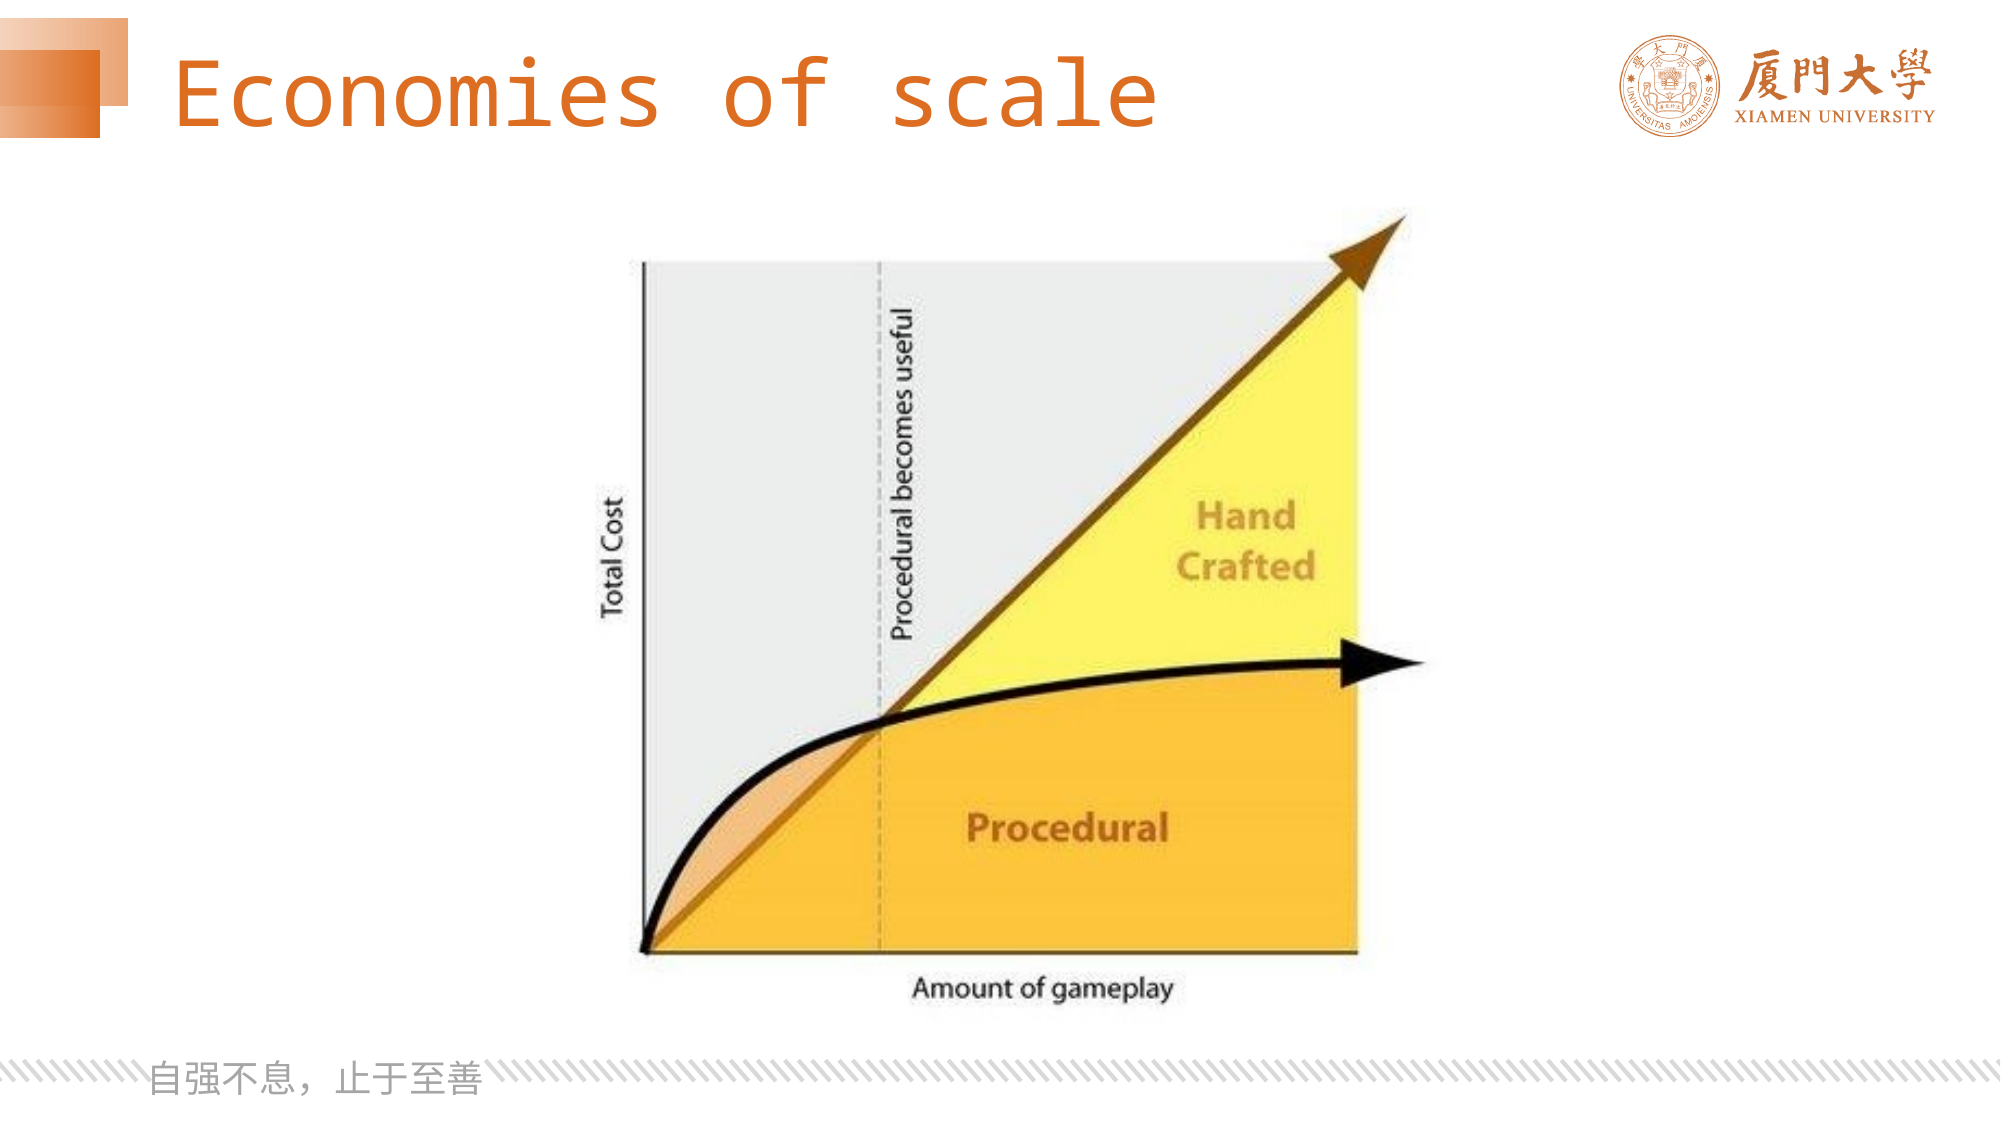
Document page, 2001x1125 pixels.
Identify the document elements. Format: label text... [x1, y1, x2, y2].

title Economies of scale [156, 16, 1882, 177]
picture [595, 206, 1443, 1026]
